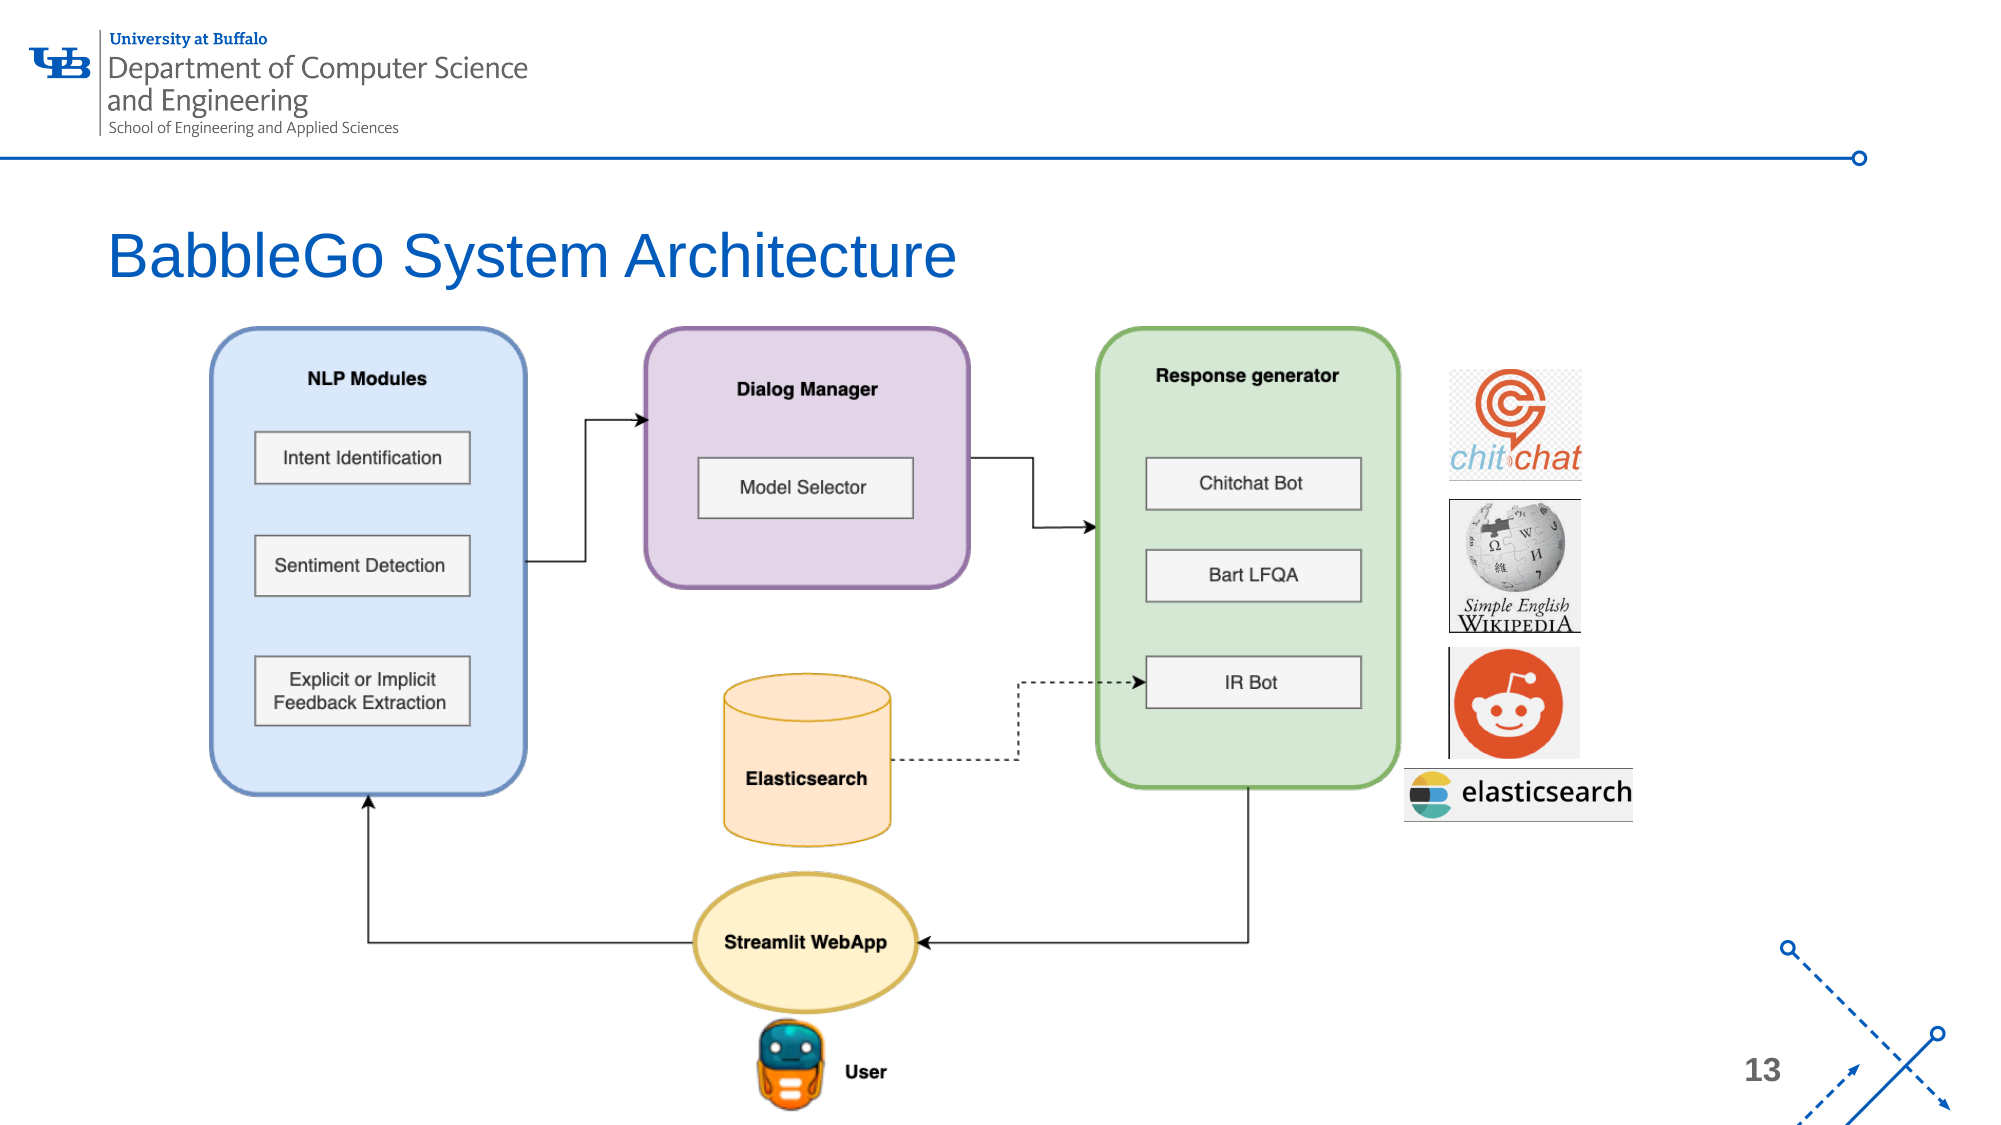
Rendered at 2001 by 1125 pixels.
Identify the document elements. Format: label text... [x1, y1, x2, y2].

picture [0, 0, 2000, 1125]
title BabbleGo System Architecture [93, 216, 1818, 359]
